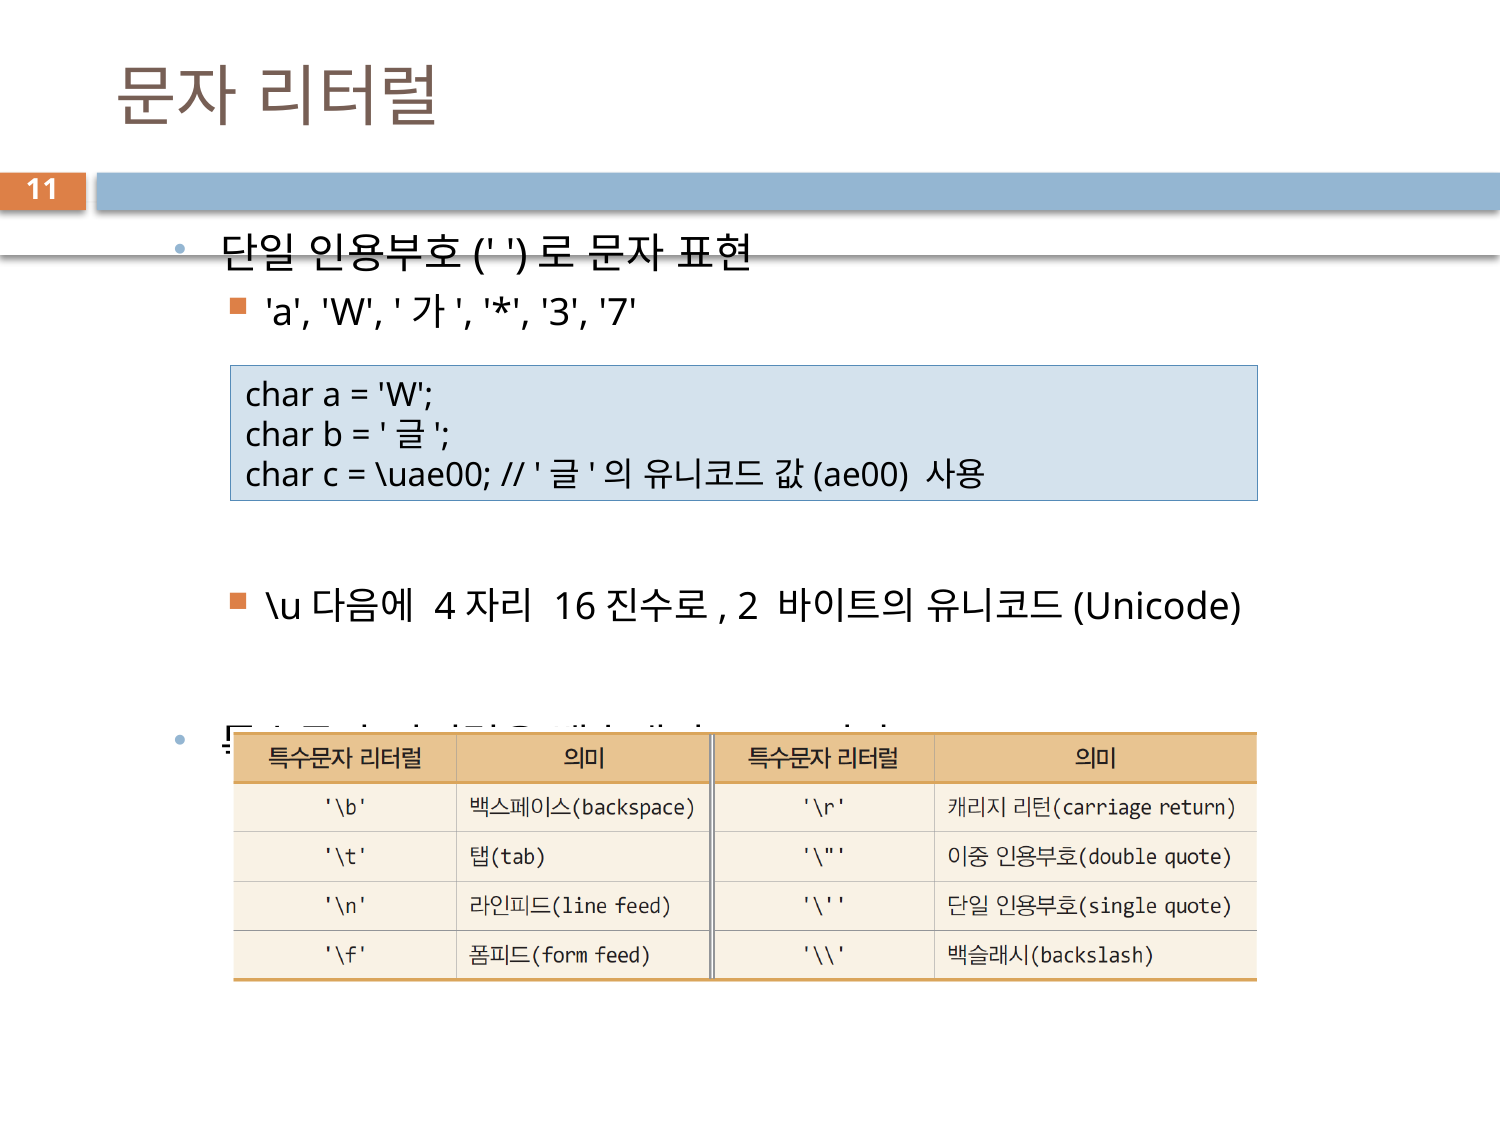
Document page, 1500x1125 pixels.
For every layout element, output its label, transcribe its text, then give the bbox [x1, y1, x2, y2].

slide_number 11 [0, 170, 87, 211]
picture [229, 727, 1261, 988]
list 단일 인용부호(' ')로 문자 표현 'a', 'W', '가', '*', '3', '7' \u다음에 4자리 16진수로, 2 바이트의 유니코드(Unicode) 특수문자 리터럴은 백슬래시(\)로 시작 [100, 219, 1438, 1047]
title 문자 리터럴 [100, 37, 1438, 149]
text_box char a = 'W'; char b = '글'; char c = \uae00; // '글'의 유니코드 값(ae00) 사용 [230, 365, 1258, 501]
